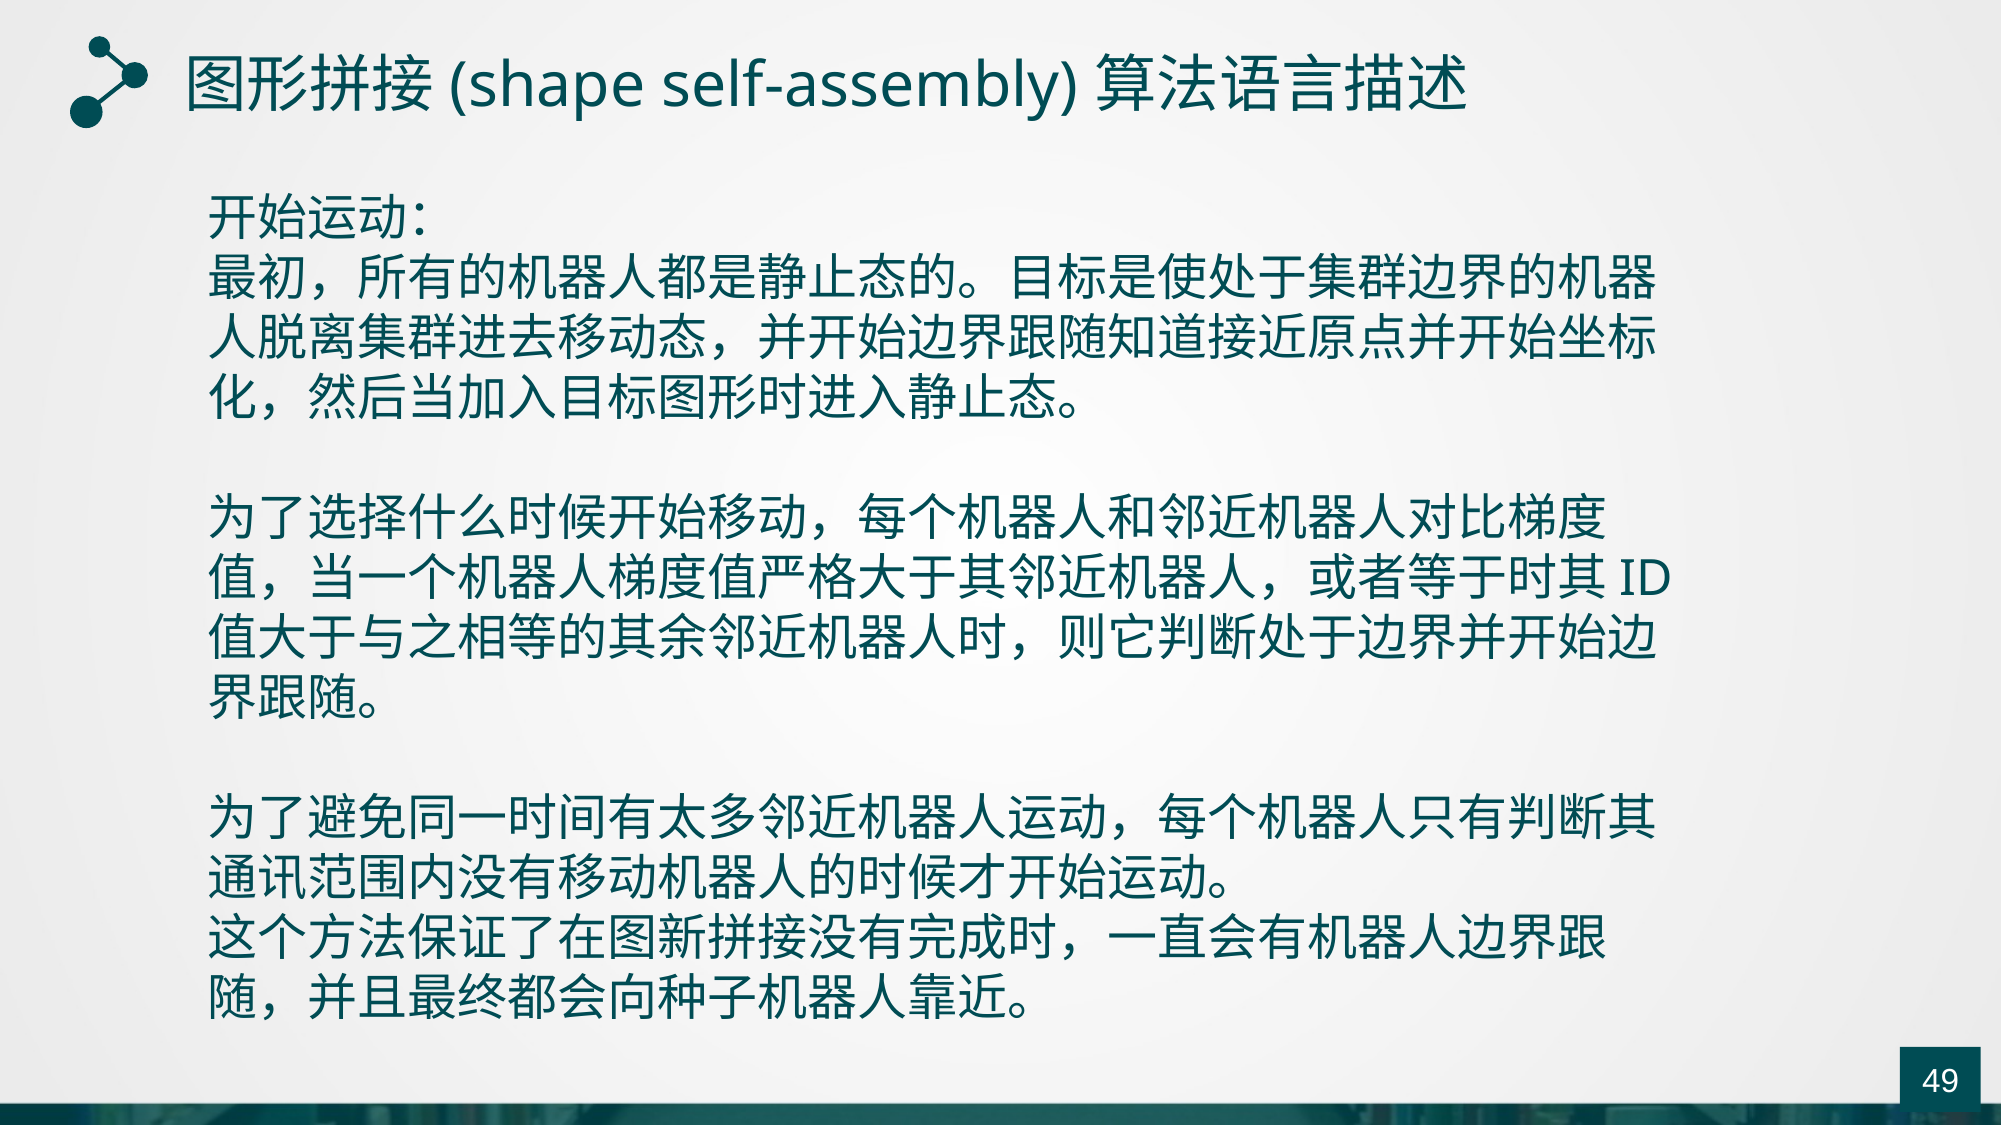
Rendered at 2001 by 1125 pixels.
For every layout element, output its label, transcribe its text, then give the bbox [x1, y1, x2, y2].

text_box 开始运动： 最初，所有的机器人都是静止态的。目标是使处于集群边界的机器人脱离集群进去移动态，并开始边界跟随知道接近原点并开始坐标化，然后当加入目标图形时进入静止态。 为了选择什么时候开始移动，每个机器人和邻近机器人对比梯度值，当一个机器人梯度值严格大于其邻近机器人，或者等于时其ID值大于与之相等的其余邻近机器人时，则它判断处于边界并开始边界跟随。 为了避免同一时间有太多邻近机器人运动，每个机器人只有判断其通讯范围内没有移动机器人的时候才开始运动。 这个方法保证了在图新拼接没有完成时，一直会有机器人边界跟随，并且最终都会向种子机器人靠近。 [192, 178, 1722, 1033]
picture [0, 0, 2001, 1125]
text_box 图形拼接(shape self-assembly)算法语言描述 [169, 36, 1484, 126]
text_box [70, 36, 148, 129]
